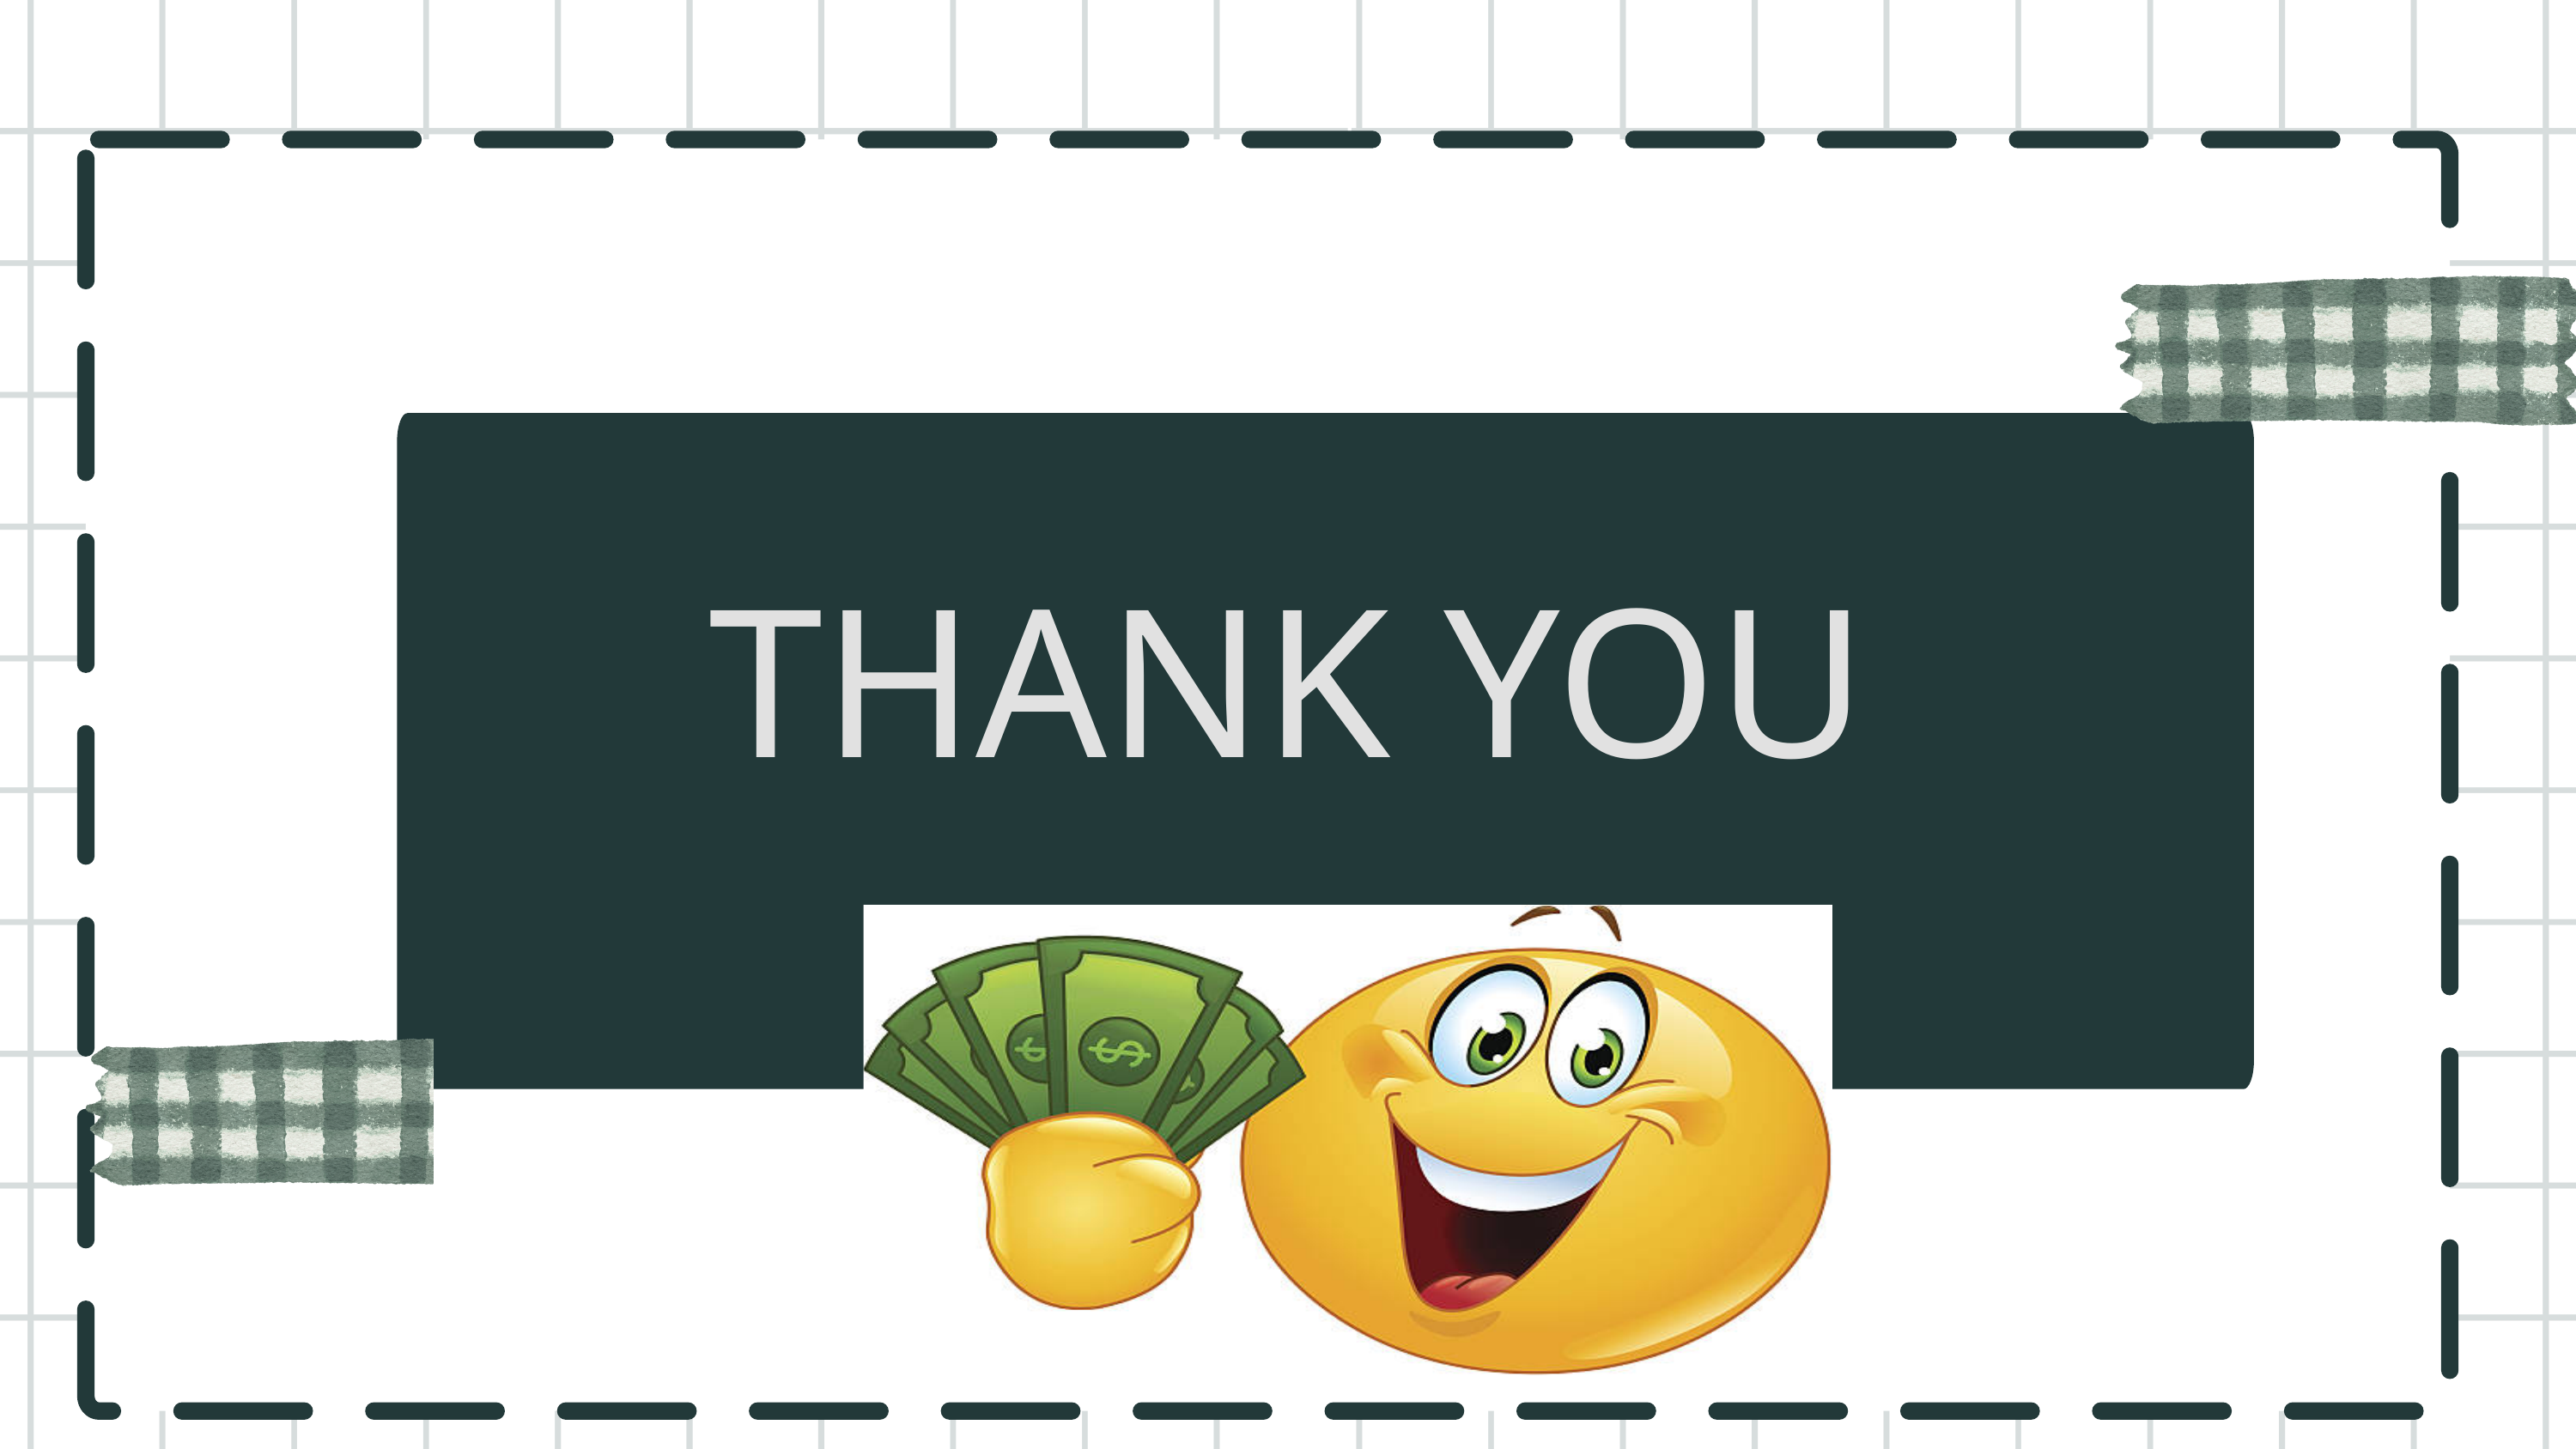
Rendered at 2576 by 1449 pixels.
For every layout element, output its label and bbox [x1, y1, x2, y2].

text_box [397, 412, 2255, 1089]
text_box [0, 0, 2576, 1449]
text_box [85, 139, 2451, 1411]
